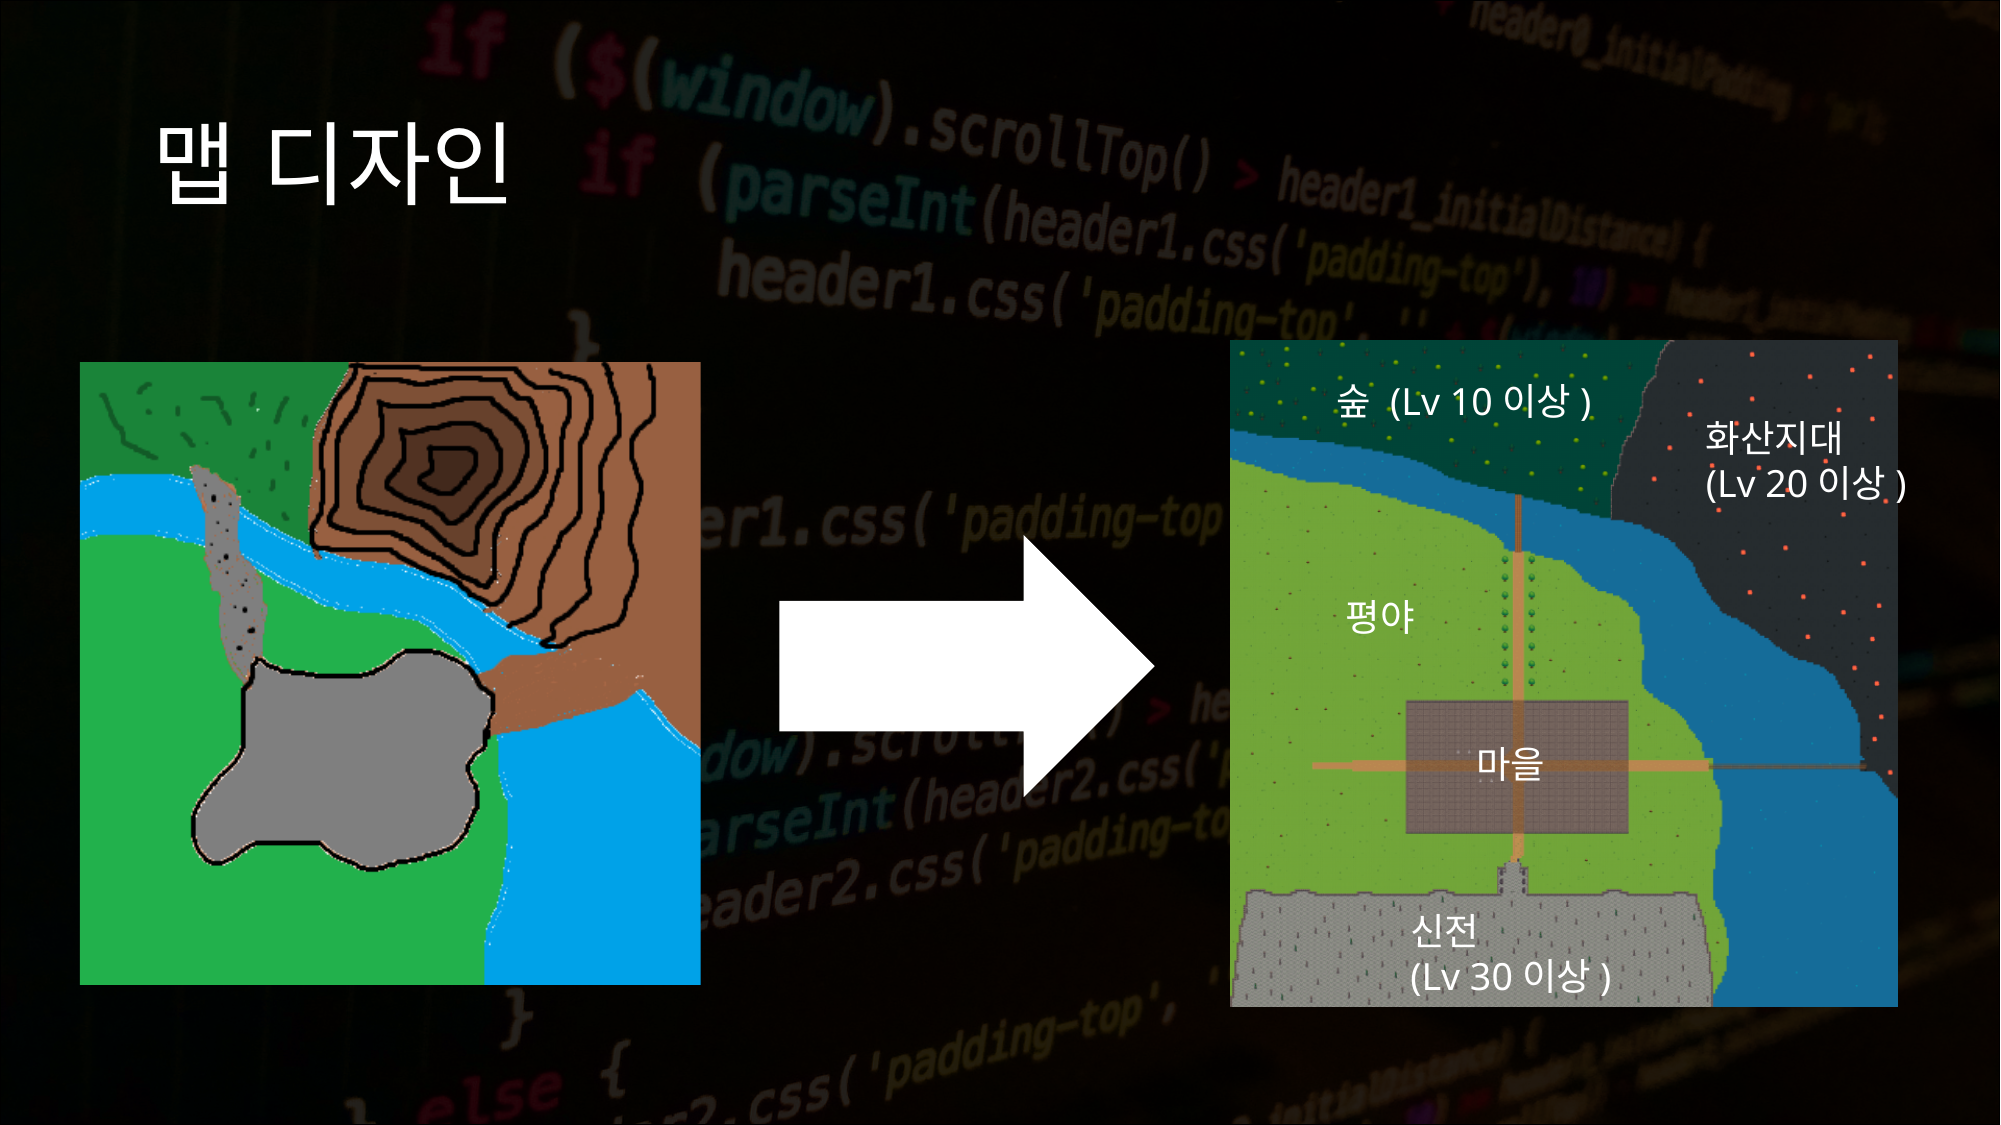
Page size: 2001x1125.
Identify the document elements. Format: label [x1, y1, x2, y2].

picture [1230, 340, 1898, 1007]
picture [79, 362, 701, 985]
text_box [0, 0, 2000, 1125]
